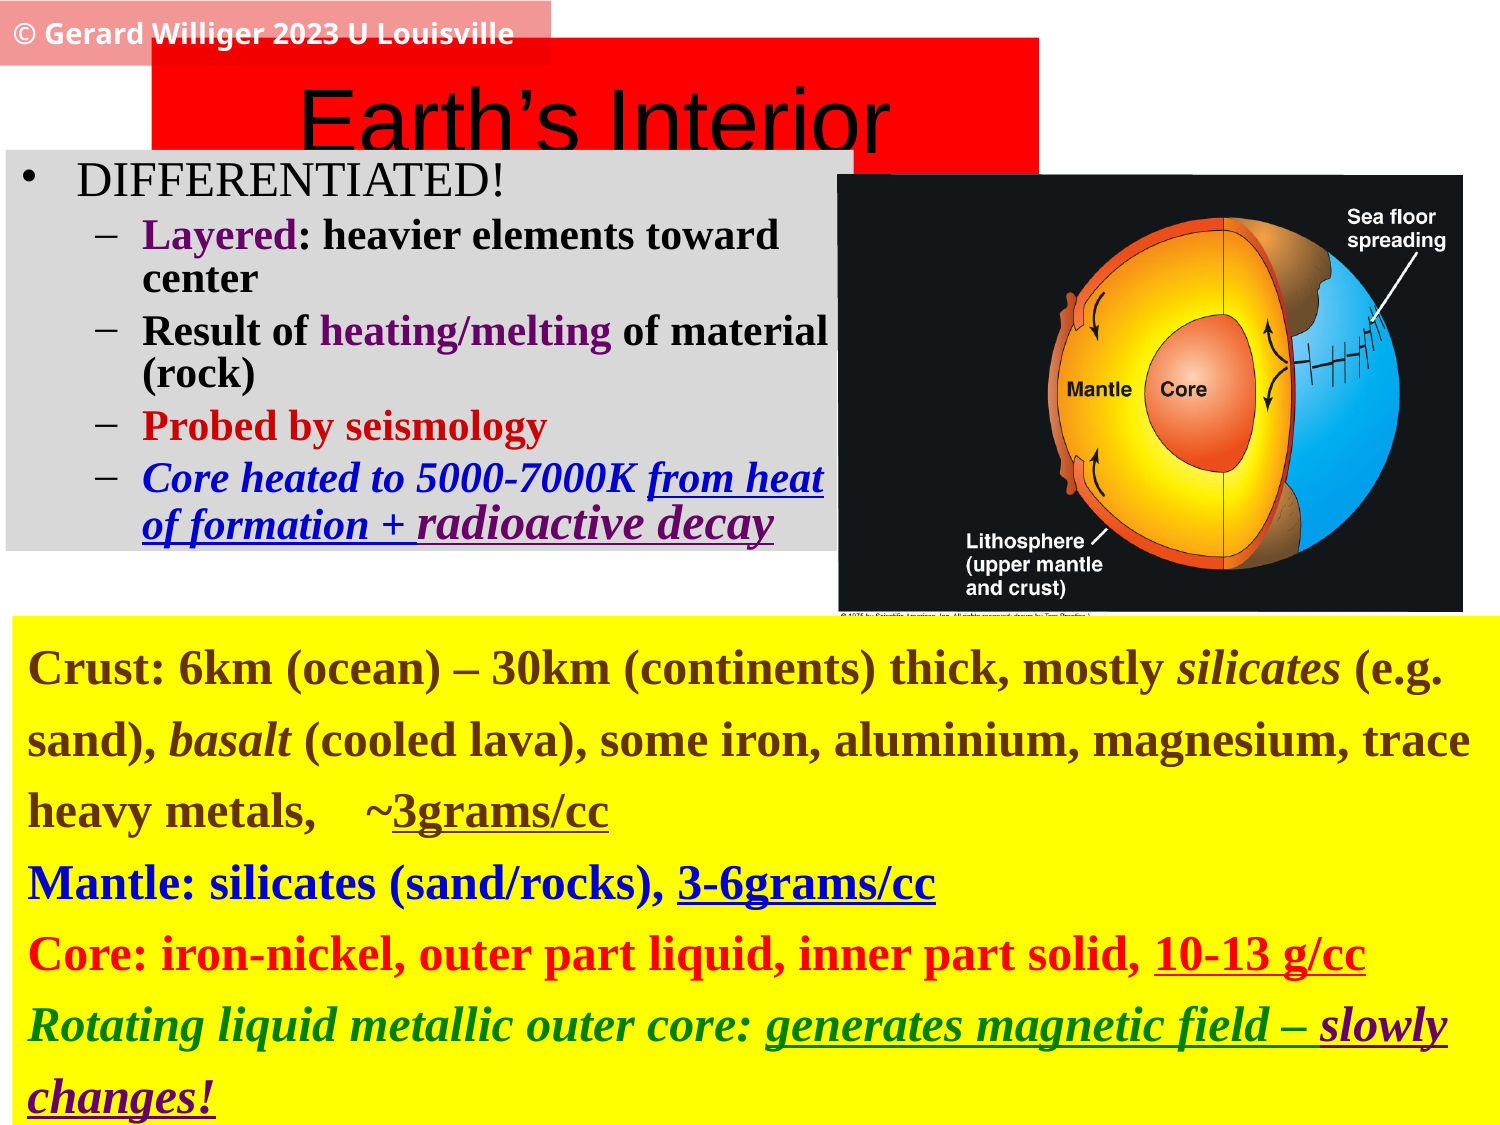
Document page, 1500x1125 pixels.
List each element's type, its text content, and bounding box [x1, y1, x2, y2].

list DIFFERENTIATED! Layered: heavier elements toward center Result of heating/melting of material (rock) Probed by seismology Core heated to 5000-7000K from heat of formation + radioactive decay [5, 149, 854, 551]
picture [837, 174, 1463, 623]
text_box Crust: 6km (ocean) – 30km (continents) thick, mostly silicates (e.g. sand), basalt (cooled lava), some iron, aluminium, magnesium, trace heavy metals, ~3grams/cc Mantle: silicates (sand/rocks), 3-6grams/cc Core: iron-nickel, outer part liquid, inner part solid, 10-13 g/cc Rotating liquid metallic outer core: generates magnetic field – slowly changes! [12, 615, 1500, 1125]
text_box © Gerard Williger 2023 U Louisville [0, 0, 552, 66]
title Earth’s Interior [151, 37, 1039, 173]
